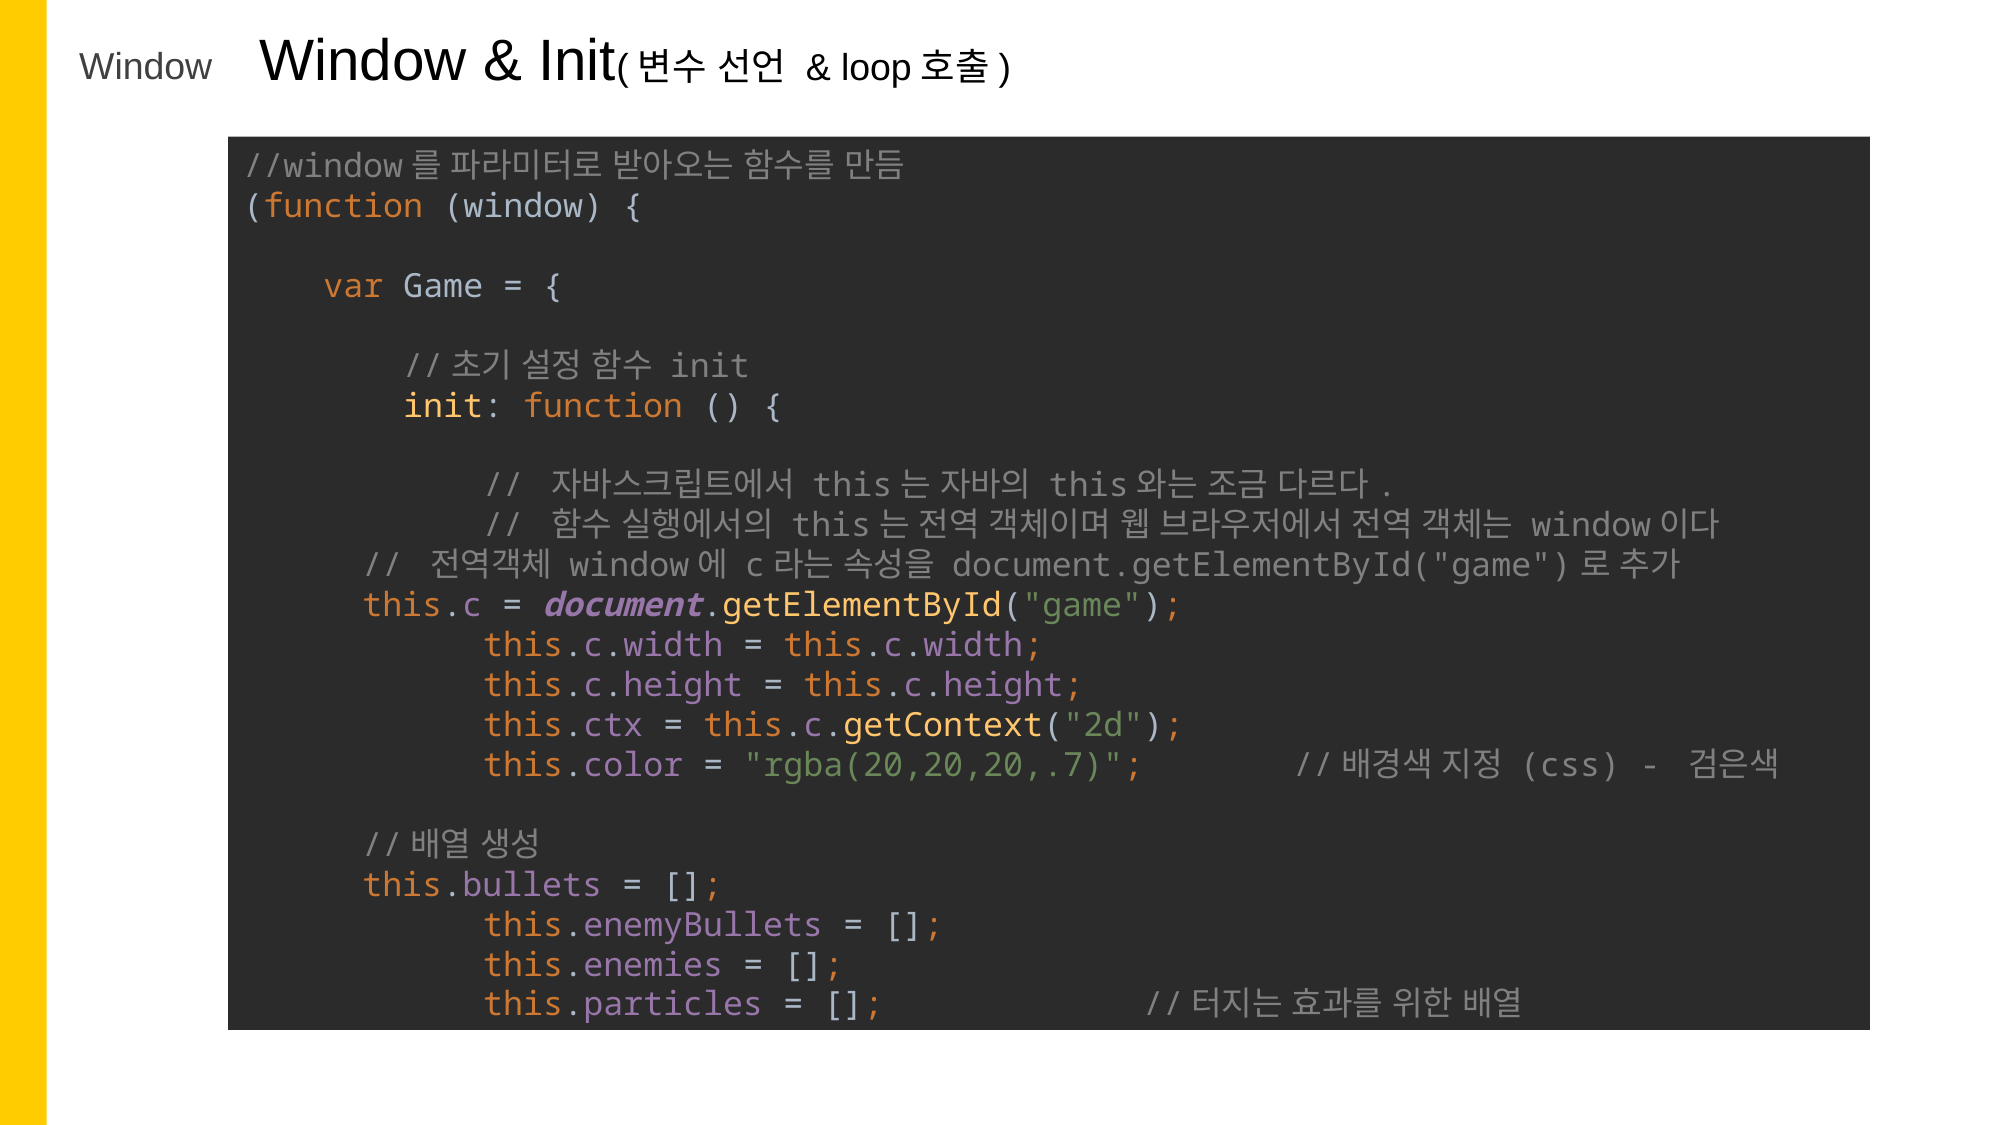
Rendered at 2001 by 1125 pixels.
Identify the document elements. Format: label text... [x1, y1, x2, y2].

text_box //window를 파라미터로 받아오는 함수를 만듬 (function (window) { var Game = { //초기 설정 함수 init init: function () { // 자바스크립트에서 this는 자바의 this와는 조금 다르다. // 함수 실행에서의 this는 전역 객체이며 웹 브라우저에서 전역 객체는 window이다 // 전역객체 window에 c라는 속성을 document.getElementById("game")로 추가 this.c = document.getElementById("game"); this.c.width = this.c.width; this.c.height = this.c.height; this.ctx = this.c.getContext("2d"); this.color = "rgba(20,20,20,.7)"; //배경색 지정 (css) - 검은색 //배열 생성 this.bullets = []; this.enemyBullets = []; this.enemies = []; this.particles = []; //터지는 효과를 위한 배열 [228, 136, 1870, 1030]
text_box Window [64, 34, 228, 95]
text_box [0, 0, 48, 1125]
text_box Window & Init(변수 선언 & loop호출) [244, 14, 1821, 100]
